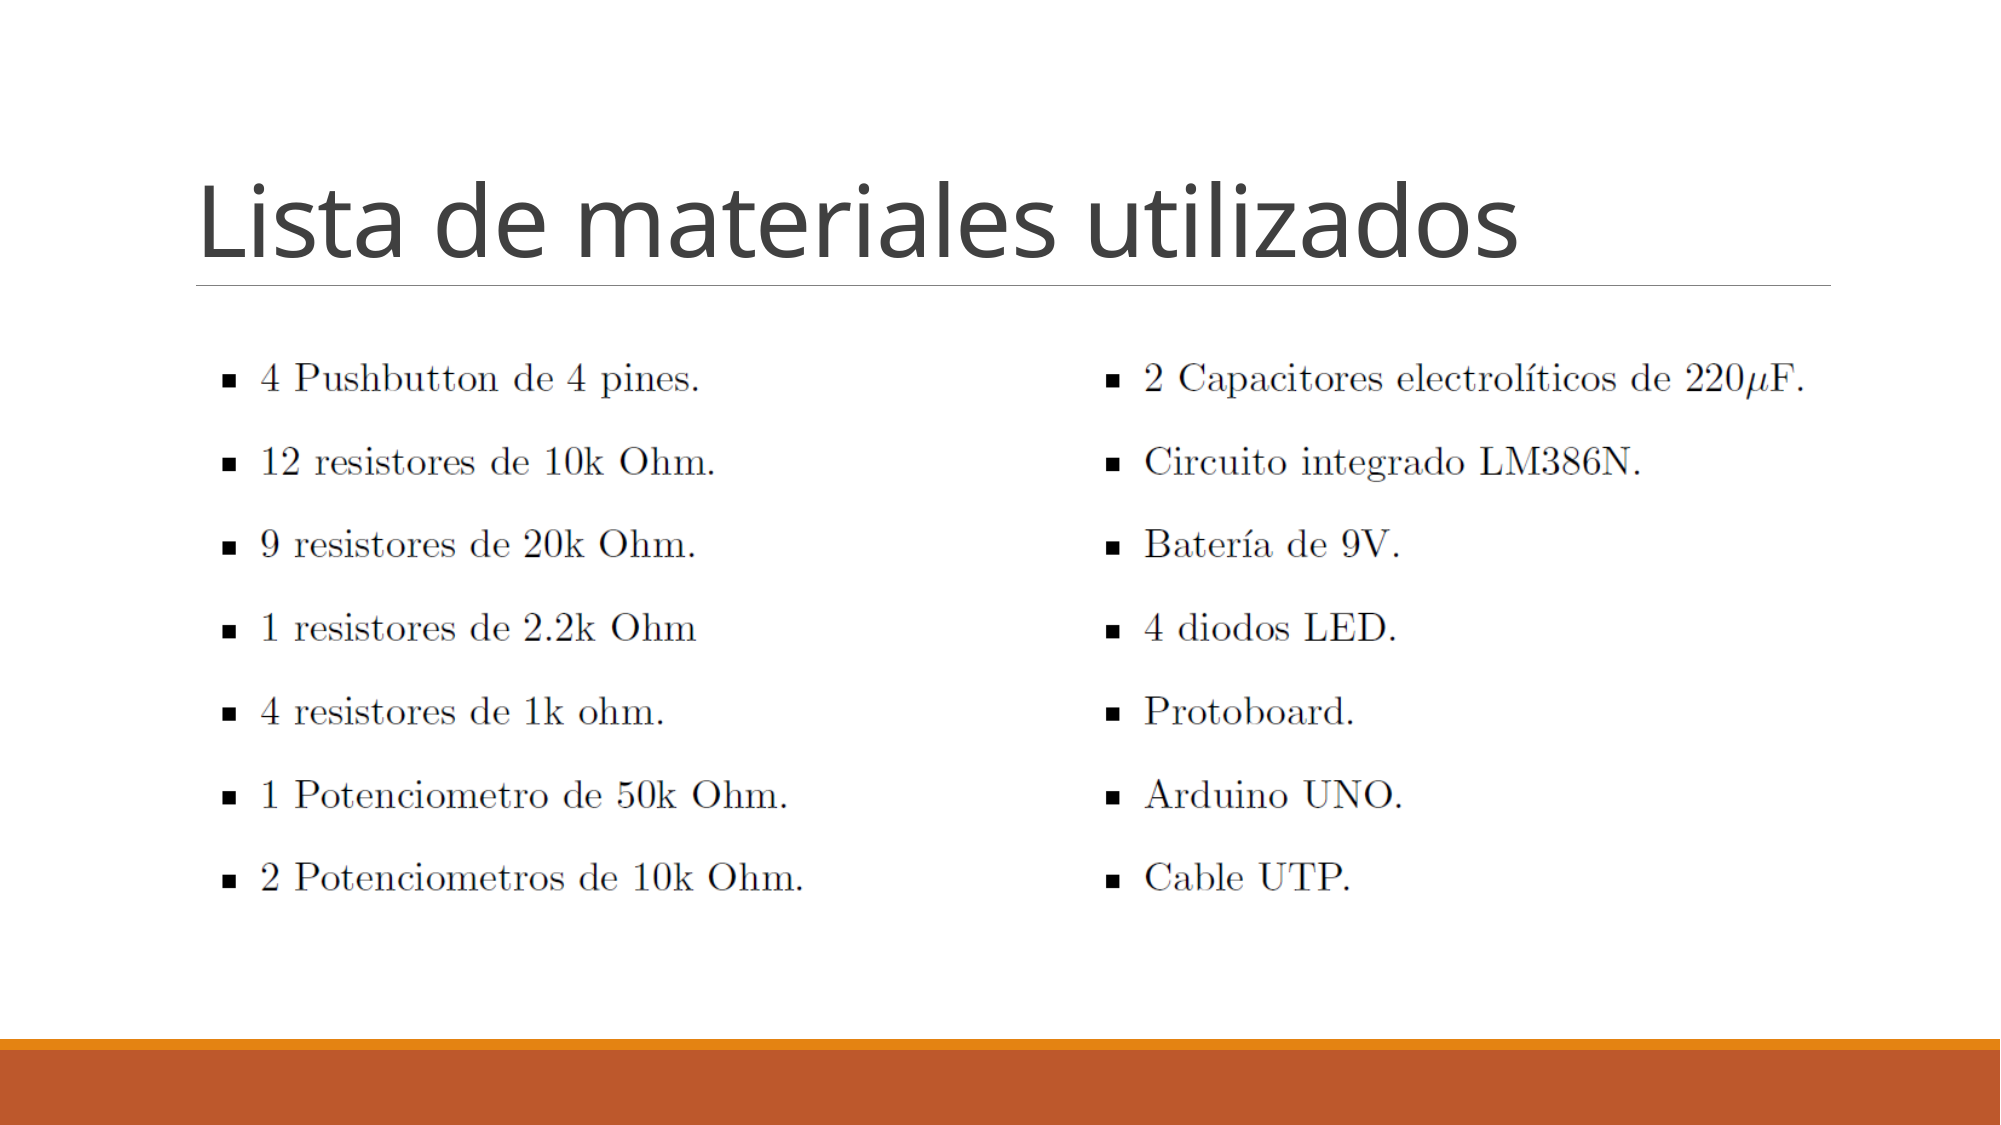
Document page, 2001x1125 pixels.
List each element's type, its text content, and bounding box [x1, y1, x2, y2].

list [179, 332, 1831, 933]
title Lista de materiales utilizados [180, 47, 1830, 285]
